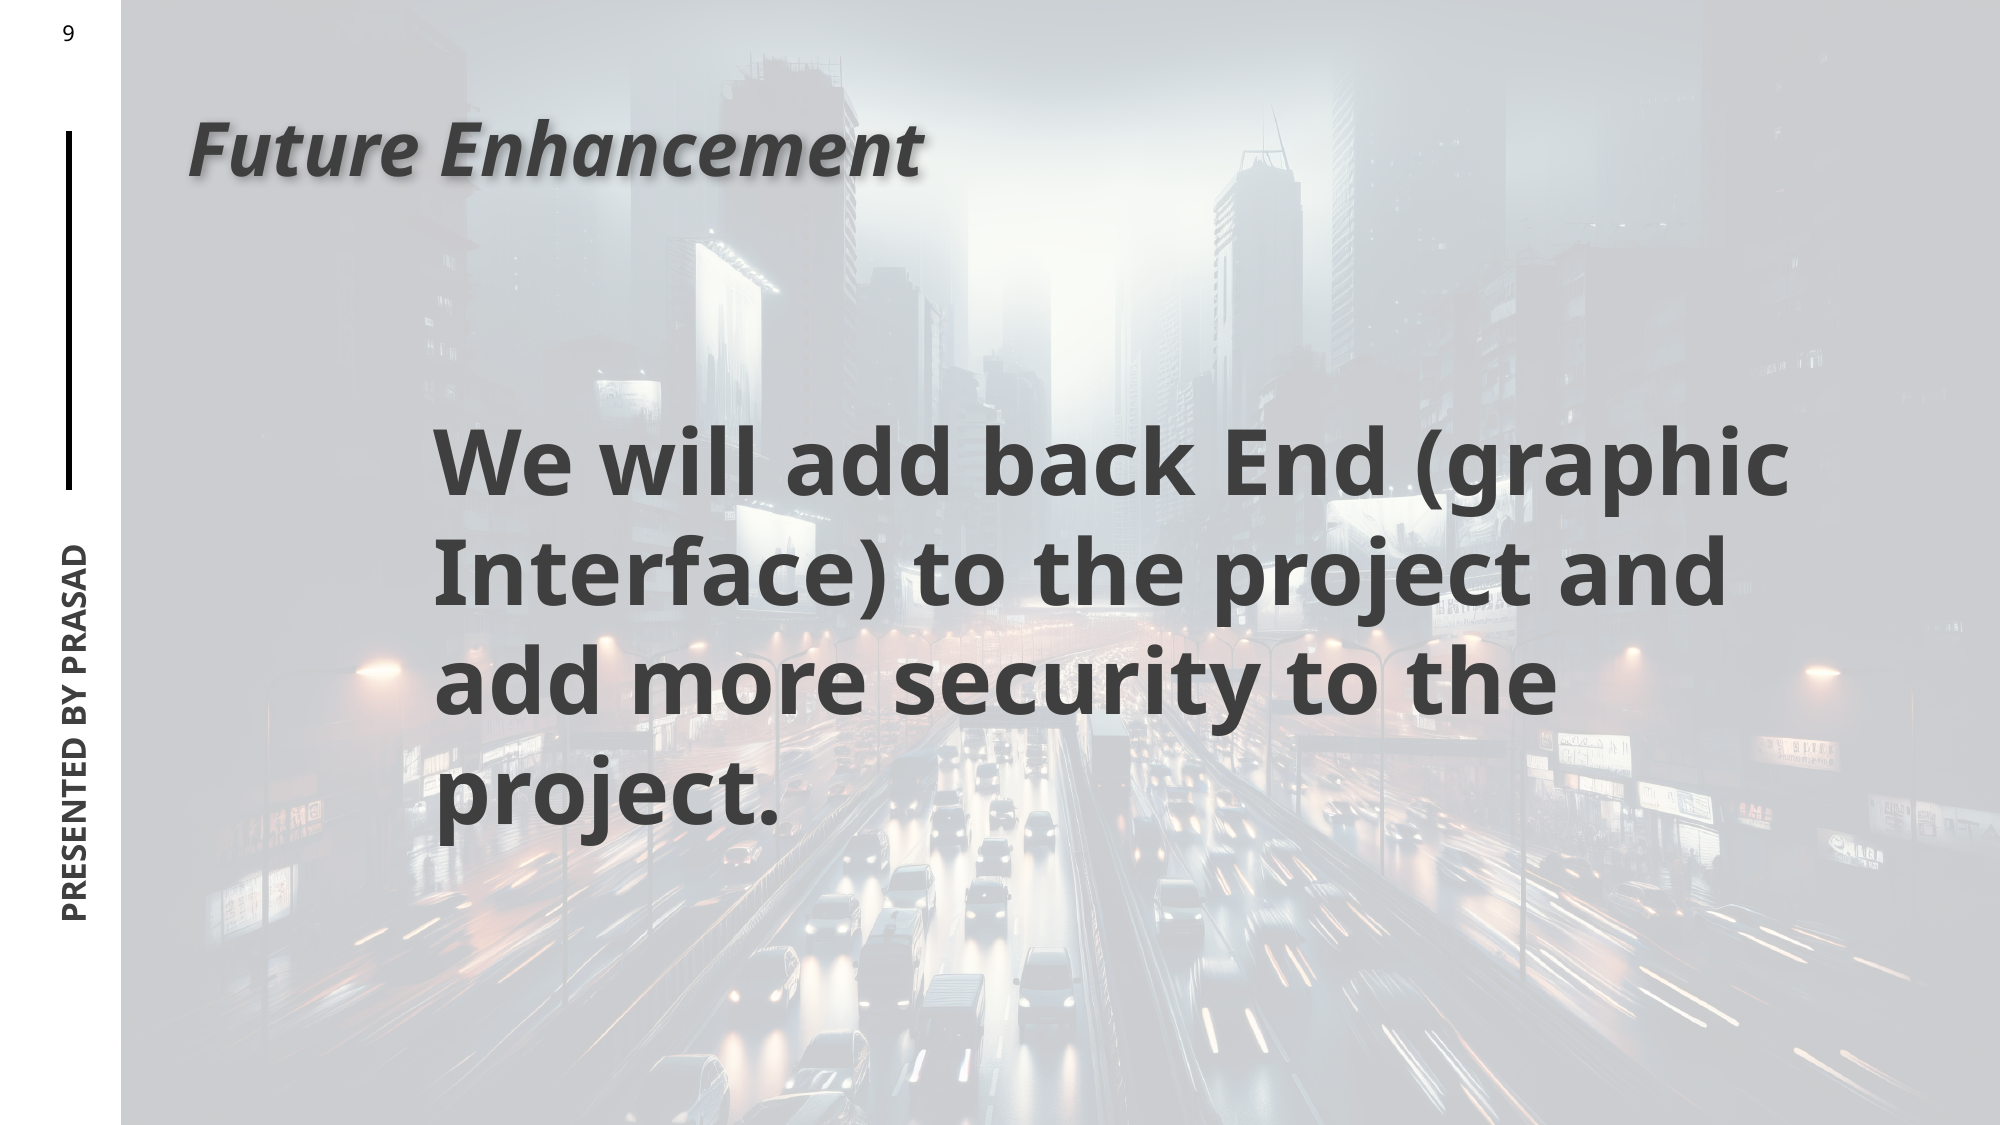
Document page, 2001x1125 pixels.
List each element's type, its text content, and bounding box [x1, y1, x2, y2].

picture [121, 0, 2000, 1125]
text_box PRESENTED BY PRASAD [23, 477, 121, 939]
